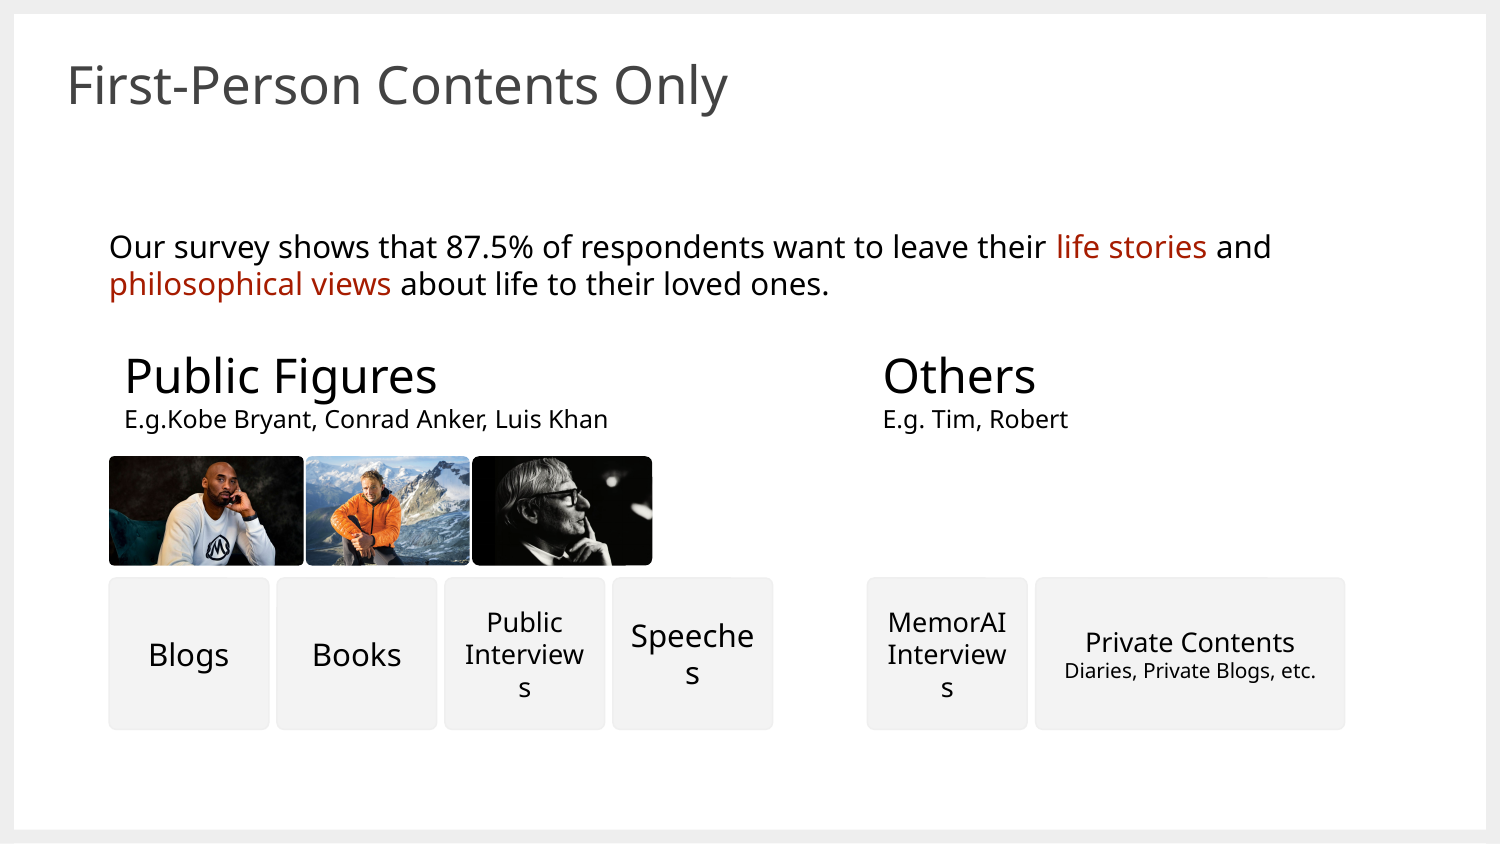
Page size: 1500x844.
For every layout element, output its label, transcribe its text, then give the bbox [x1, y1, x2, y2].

text_box Public Interviews [444, 577, 605, 730]
text_box Private Contents Diaries, Private Blogs, etc. [1035, 577, 1345, 730]
text_box Others E.g. Tim, Robert [867, 330, 1422, 449]
text_box Our survey shows that 87.5% of respondents want to leave their life stories and philosophical views about life to their loved ones. [93, 211, 1368, 317]
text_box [108, 455, 653, 566]
text_box Public Figures E.g.Kobe Bryant, Conrad Anker, Luis Khan [109, 330, 664, 449]
text_box Blogs [109, 577, 269, 730]
text_box Books [276, 577, 437, 730]
text_box MemorAI Interviews [867, 577, 1028, 730]
text_box Speeches [612, 577, 773, 730]
title First-Person Contents Only [51, 36, 1449, 131]
